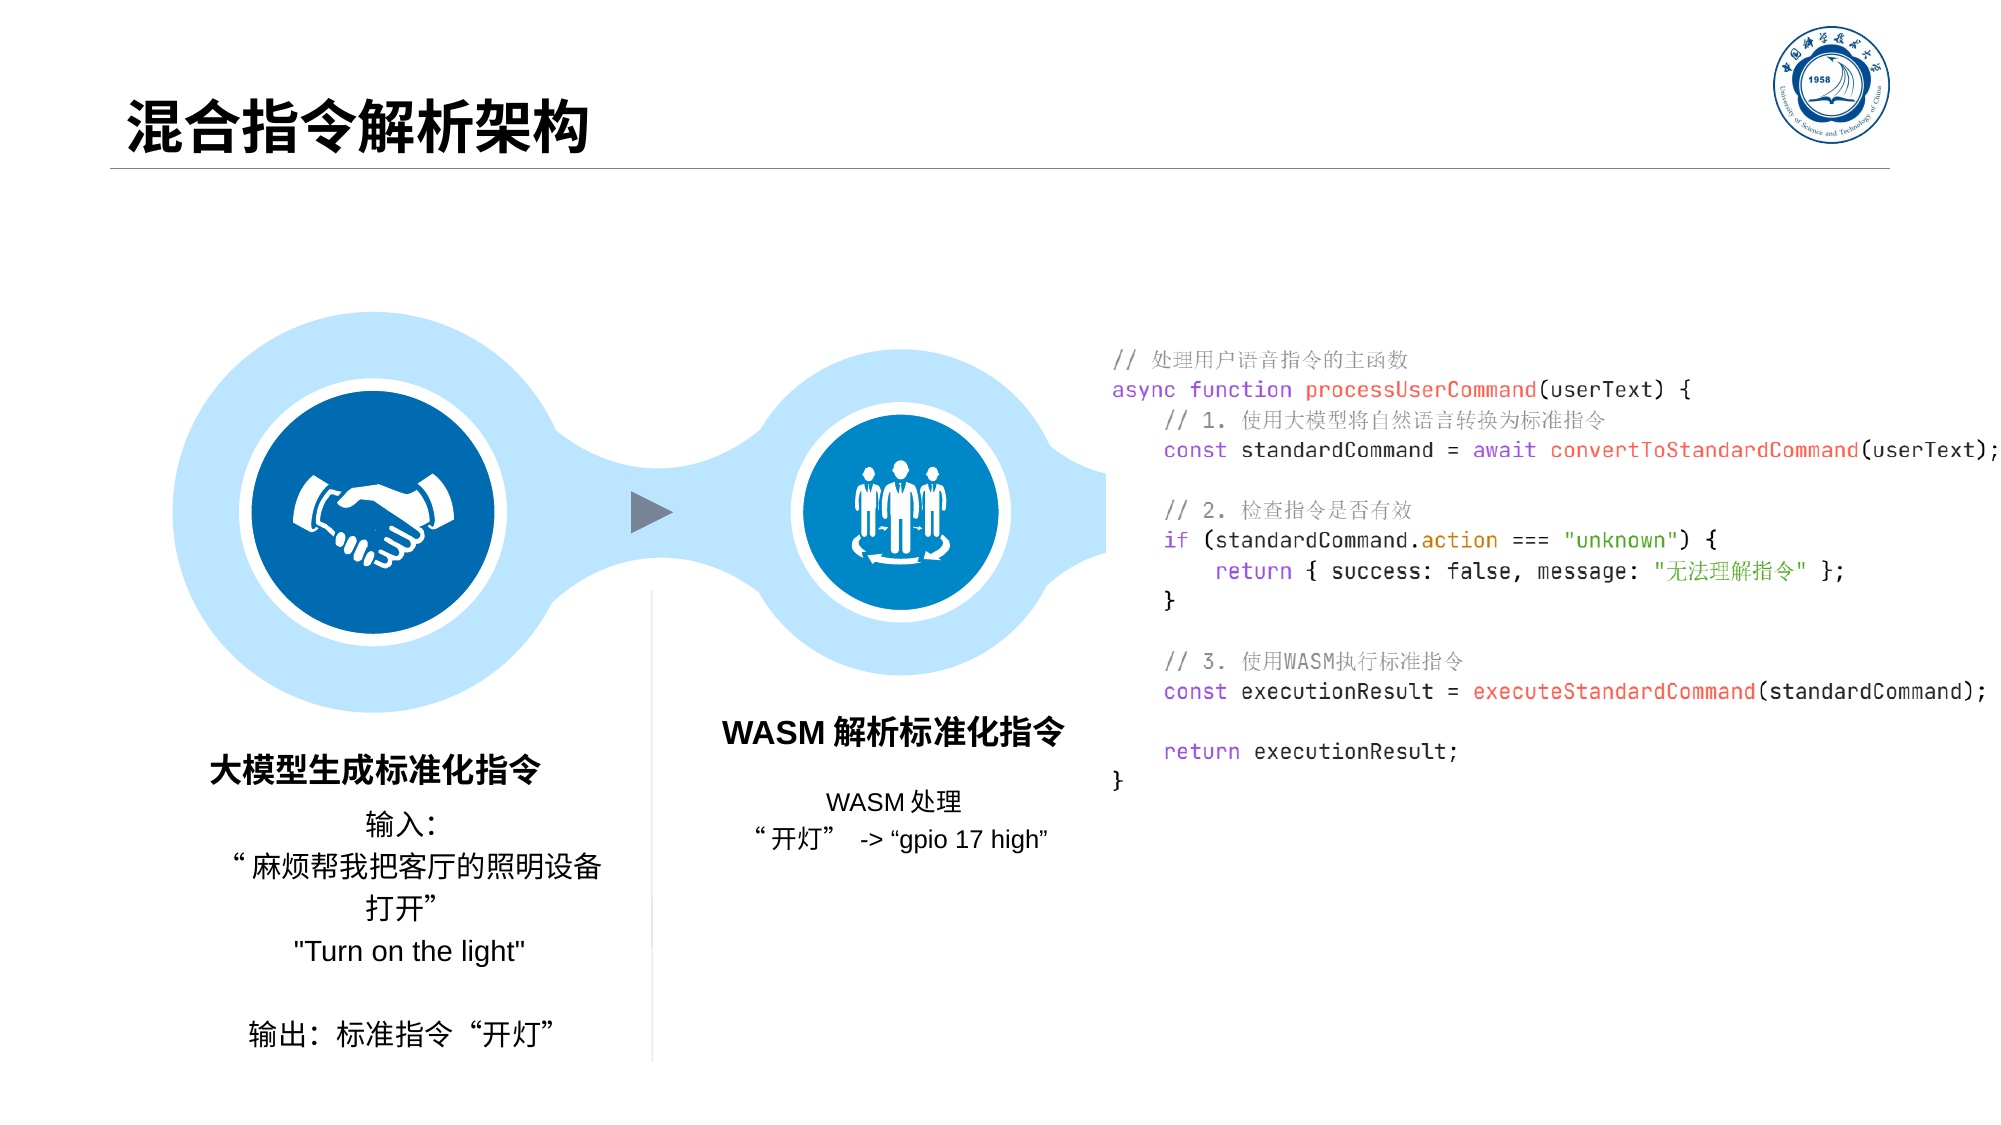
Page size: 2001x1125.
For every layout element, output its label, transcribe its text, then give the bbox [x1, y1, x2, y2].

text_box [172, 311, 1807, 1062]
picture [1772, 25, 1890, 144]
title 混合指令解析架构 [109, 0, 1890, 169]
picture [1106, 338, 2000, 804]
